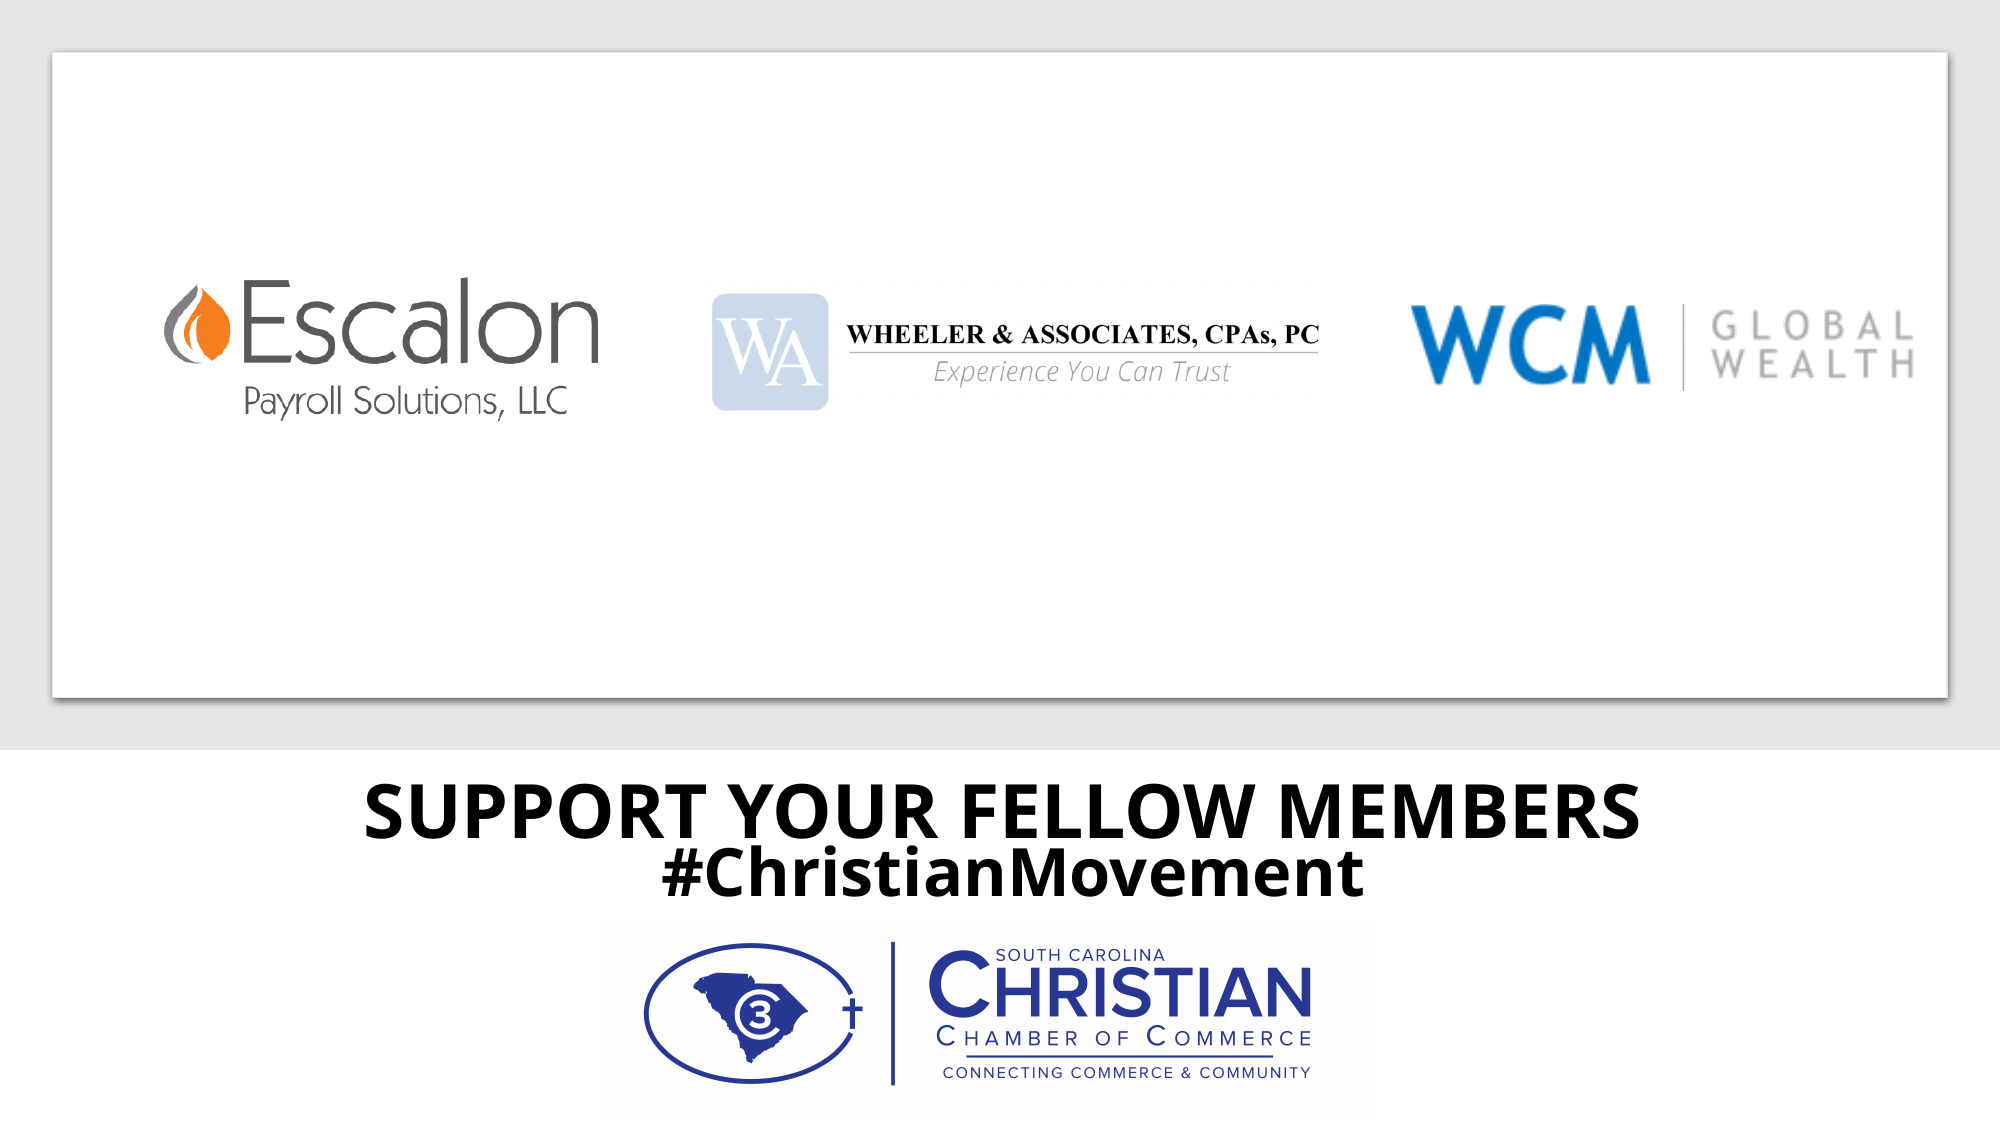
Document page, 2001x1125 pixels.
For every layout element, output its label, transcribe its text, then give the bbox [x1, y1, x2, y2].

picture [164, 217, 598, 480]
text_box [52, 52, 1948, 698]
text_box [0, 0, 2000, 750]
picture [1411, 304, 1916, 391]
picture [701, 270, 1325, 428]
picture [597, 919, 1377, 1118]
text_box SUPPORT YOUR FELLOW MEMBERS #ChristianMovement [175, 734, 1851, 915]
